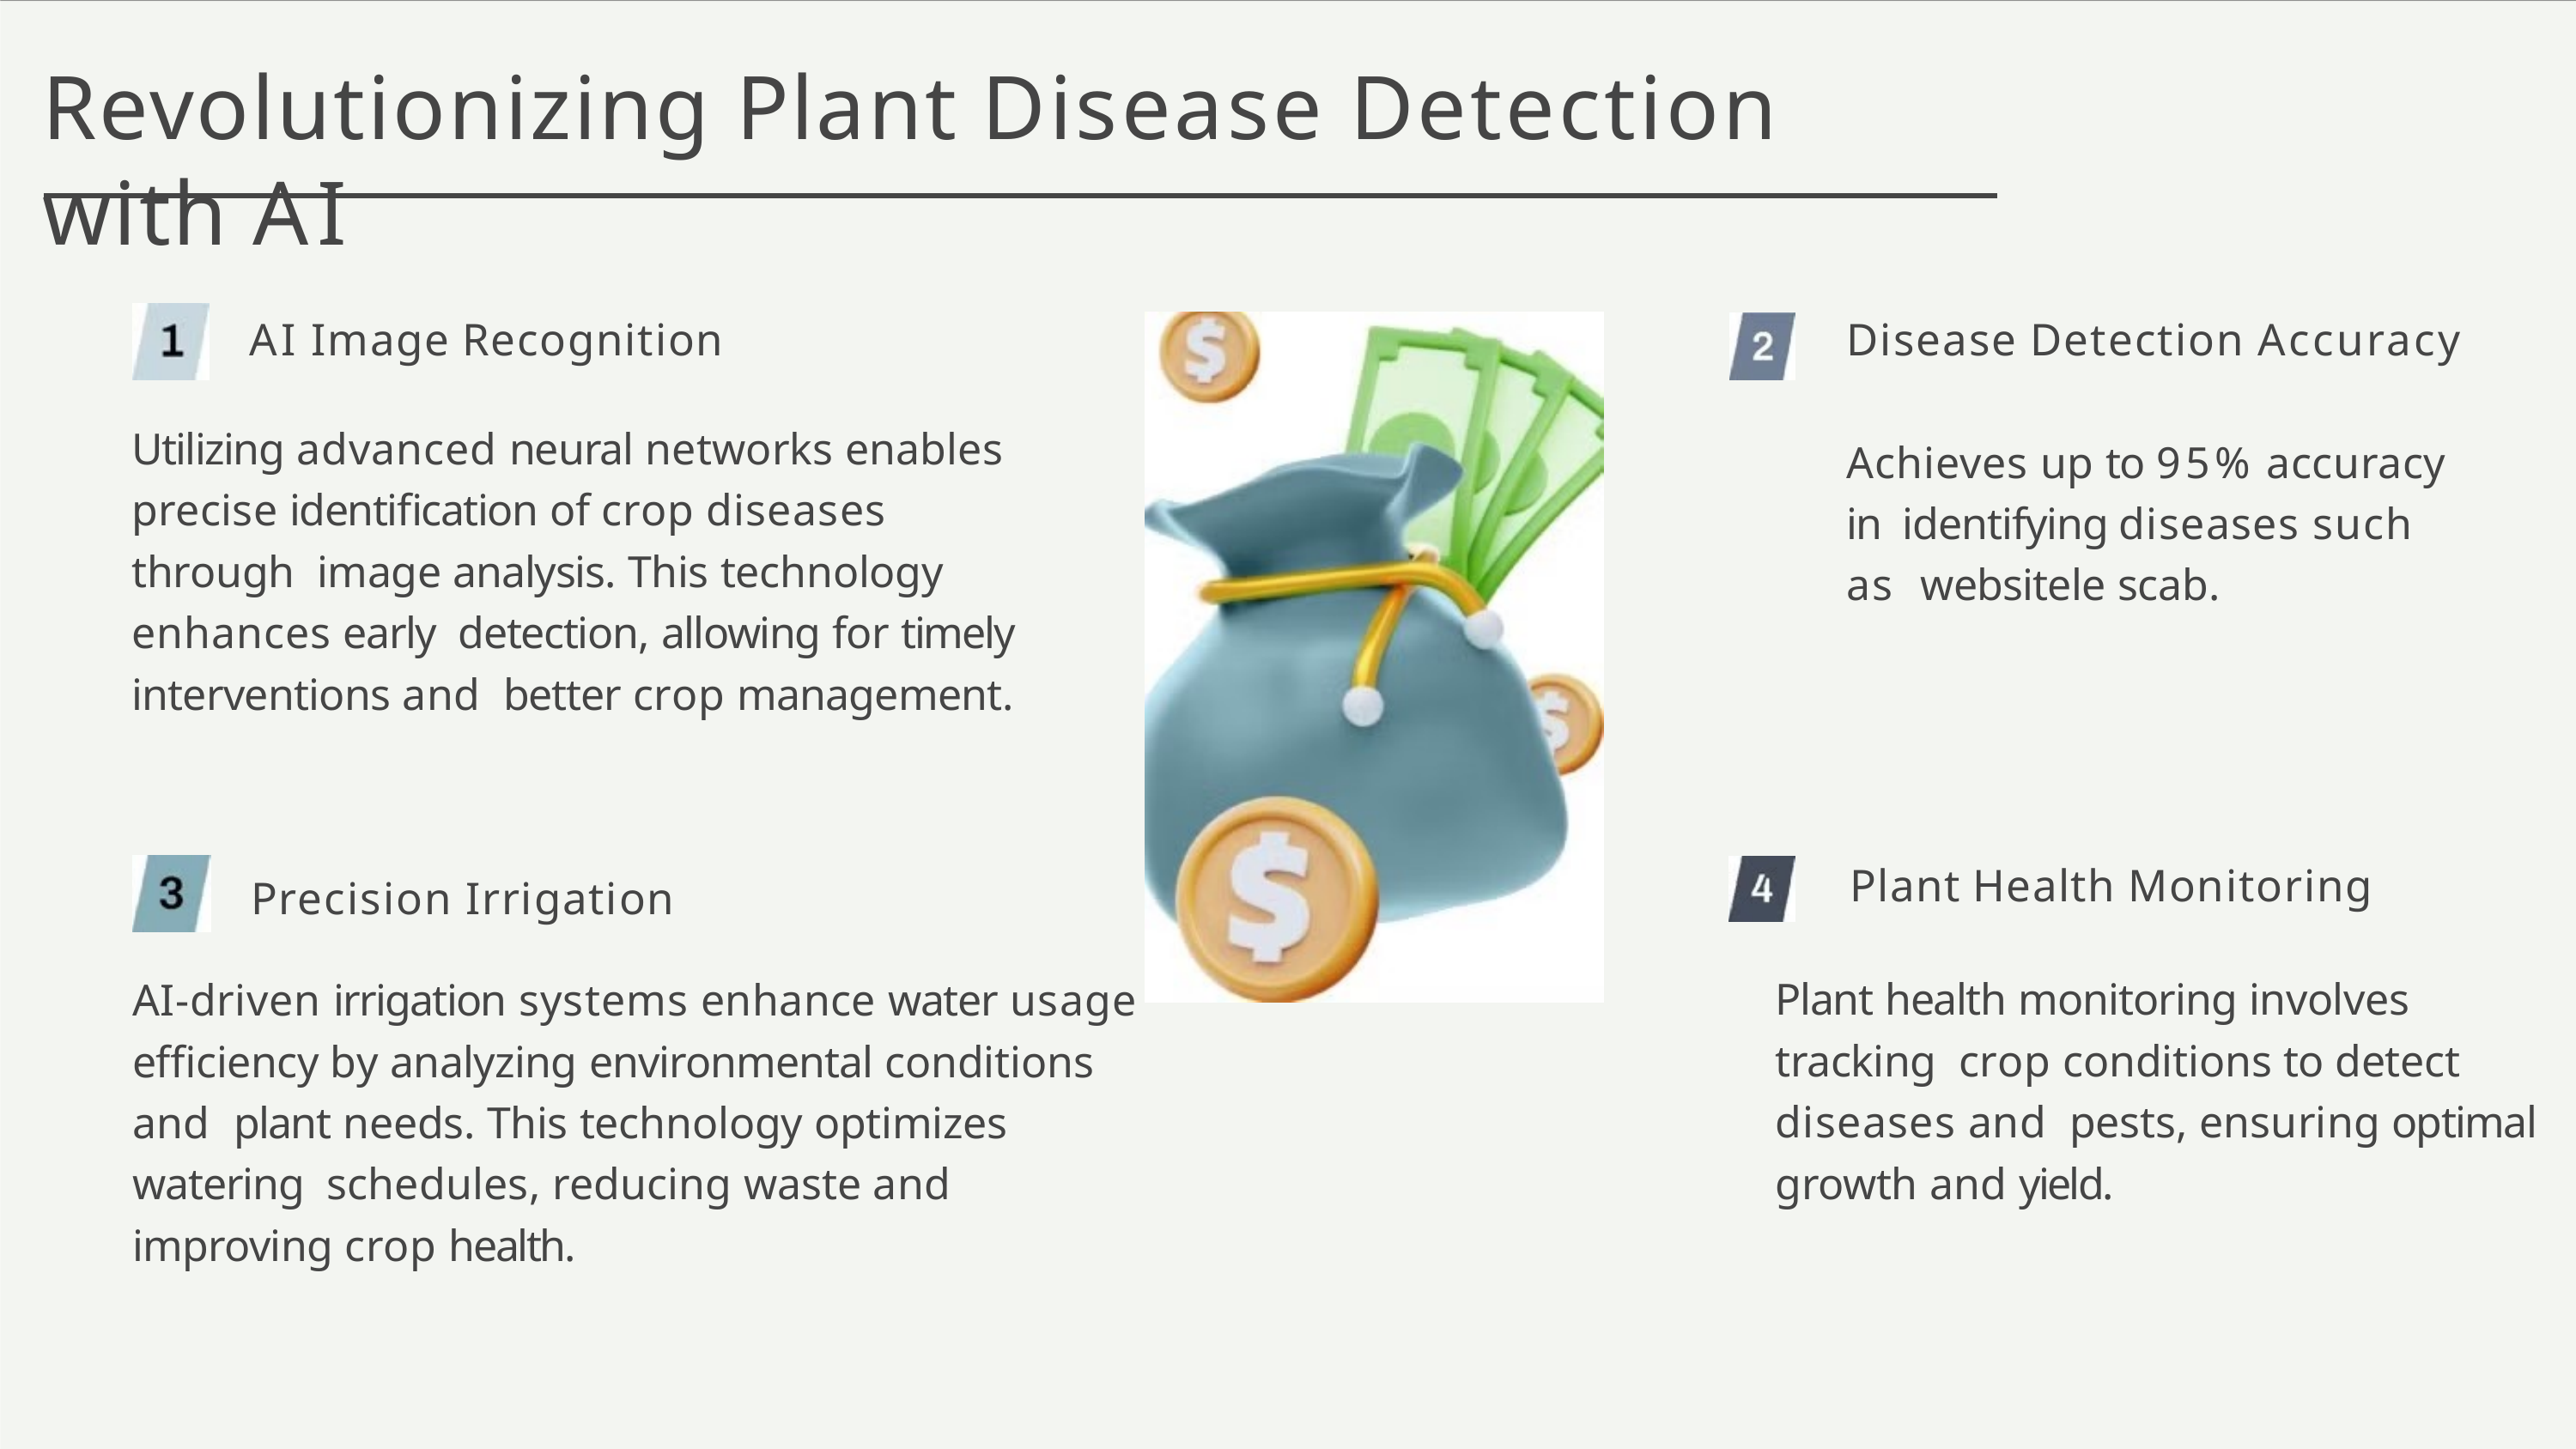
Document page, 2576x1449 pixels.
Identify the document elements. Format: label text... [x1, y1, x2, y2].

picture [0, 0, 2576, 1449]
title Revolutionizing Plant Disease Detection with AI [40, 50, 1990, 294]
text_box Disease Detection Accuracy Achieves up to 95% accuracy in identifying diseases such as websitele scab. [1844, 310, 2467, 609]
text_box Precision Irrigation AI-driven irrigation systems enhance water usage efficiency by analyzing environmental conditions and plant needs. This technology optimizes watering schedules, reducing waste and improving crop health. [131, 869, 1164, 1270]
text_box AI Image Recognition Utilizing advanced neural networks enables precise identification of crop diseases through image analysis. This technology enhances early detection, allowing for timely interventions and better crop management. [130, 310, 1031, 718]
text_box Plant Health Monitoring Plant health monitoring involves tracking crop conditions to detect diseases and pests, ensuring optimal growth and yield. [1773, 856, 2557, 1208]
